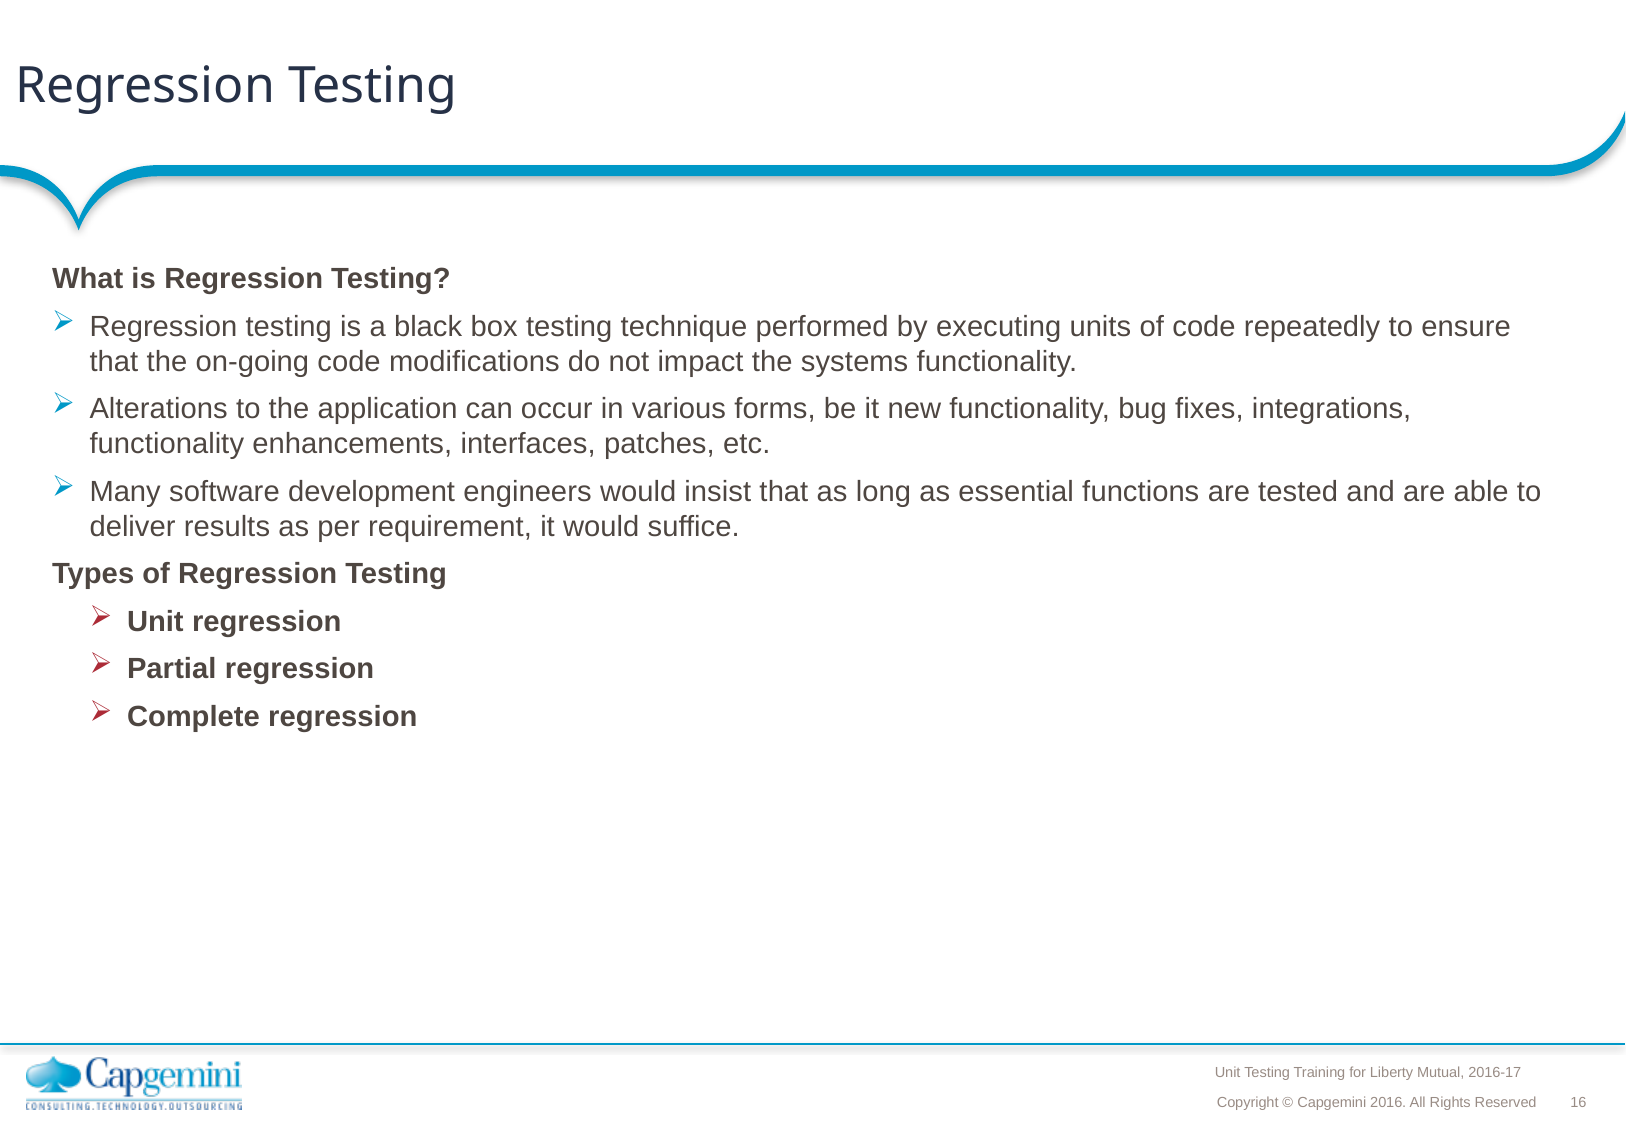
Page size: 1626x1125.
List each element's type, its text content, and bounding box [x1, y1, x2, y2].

picture [26, 1056, 242, 1110]
title Regression Testing [0, 0, 1625, 165]
list What is Regression Testing? Regression testing is a black box testing technique performed by executing units of code repeatedly to ensure that the on-going code modifications do not impact the systems functionality. Alterations to the application can occur in various forms, be it new functionality, bug fixes, integrations, functionality enhancements, interfaces, patches, etc. Many software development engineers would insist that as long as essential functions are tested and are able to deliver results as per requirement, it would suffice. Types of Regression Testing Unit regression Partial regression Complete regression [52, 247, 1573, 1000]
